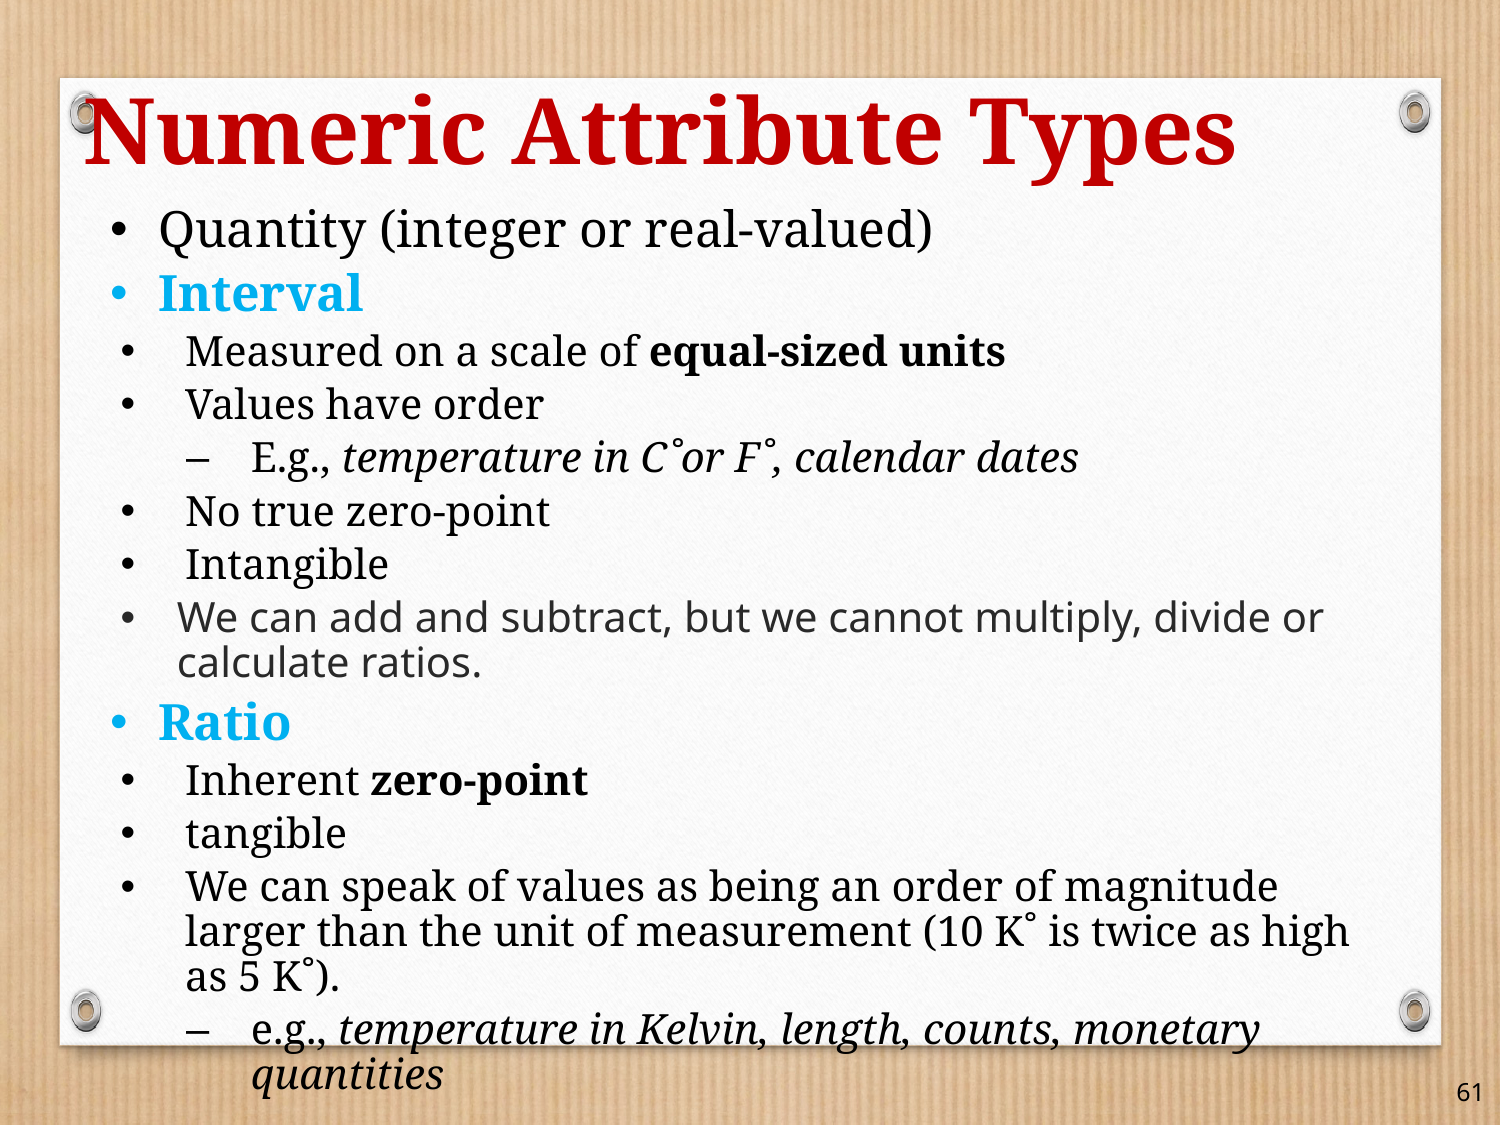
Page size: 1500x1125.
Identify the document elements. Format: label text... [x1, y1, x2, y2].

text_box Numeric Attribute Types [0, 65, 1392, 166]
text_box Quantity (integer or real-valued) Interval Measured on a scale of equal-sized units Values have order E.g., temperature in C˚or F˚, calendar dates No true zero-point Intangible We can add and subtract, but we cannot multiply, divide or calculate ratios. Ratio Inherent zero-point tangible We can speak of values as being an order of magnitude larger than the unit of measurement (10 K˚ is twice as high as 5 K˚). e.g., temperature in Kelvin, length, counts, monetary quantities [95, 196, 1400, 1060]
picture [0, 0, 1500, 1125]
slide_number 61 [1187, 1062, 1500, 1125]
